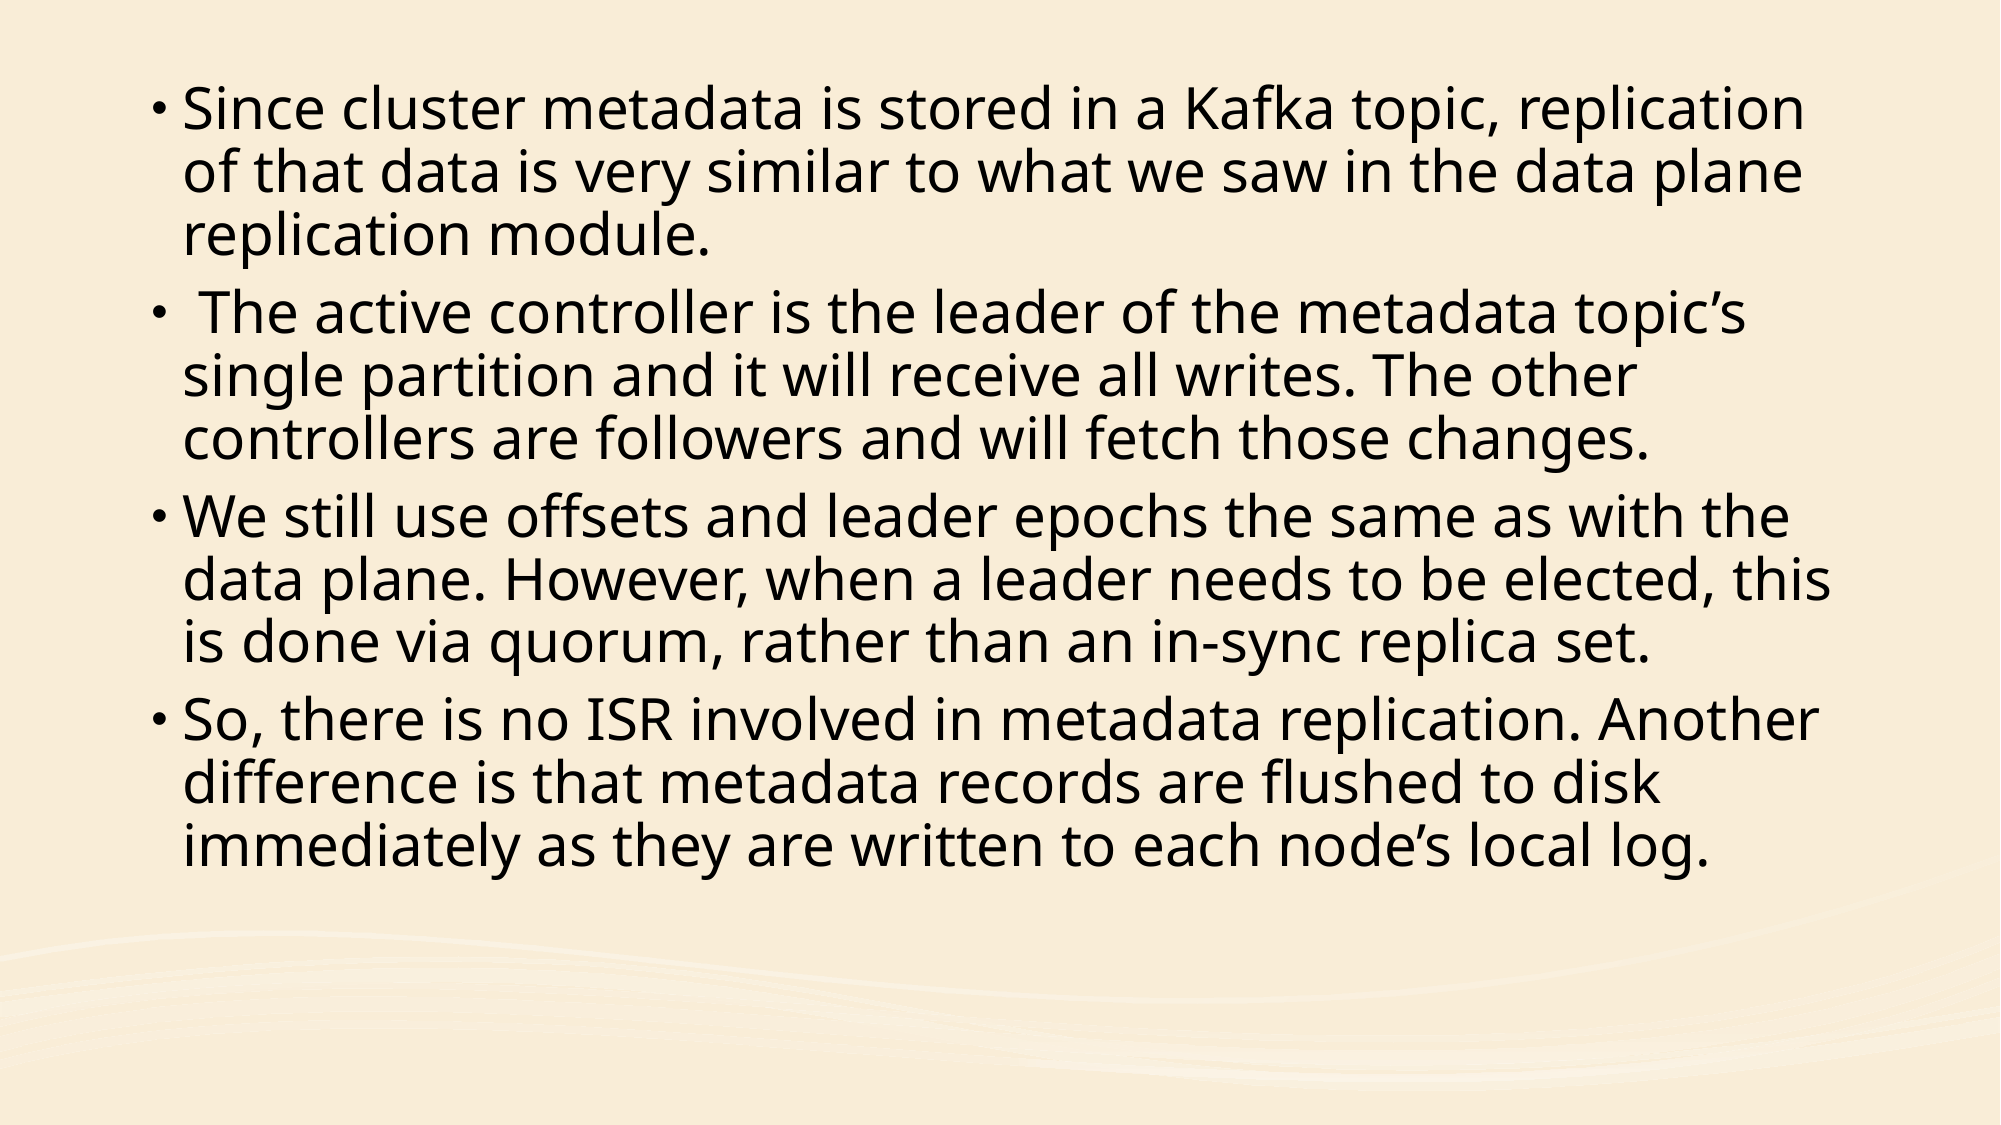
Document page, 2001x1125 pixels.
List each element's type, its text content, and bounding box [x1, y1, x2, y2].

list Since cluster metadata is stored in a Kafka topic, replication of that data is very similar to what we saw in the data plane replication module. The active controller is the leader of the metadata topic’s single partition and it will receive all writes. The other controllers are followers and will fetch those changes. We still use offsets and leader epochs the same as with the data plane. However, when a leader needs to be elected, this is done via quorum, rather than an in-sync replica set. So, there is no ISR involved in metadata replication. Another difference is that metadata records are flushed to disk immediately as they are written to each node’s local log. [130, 71, 1863, 1037]
